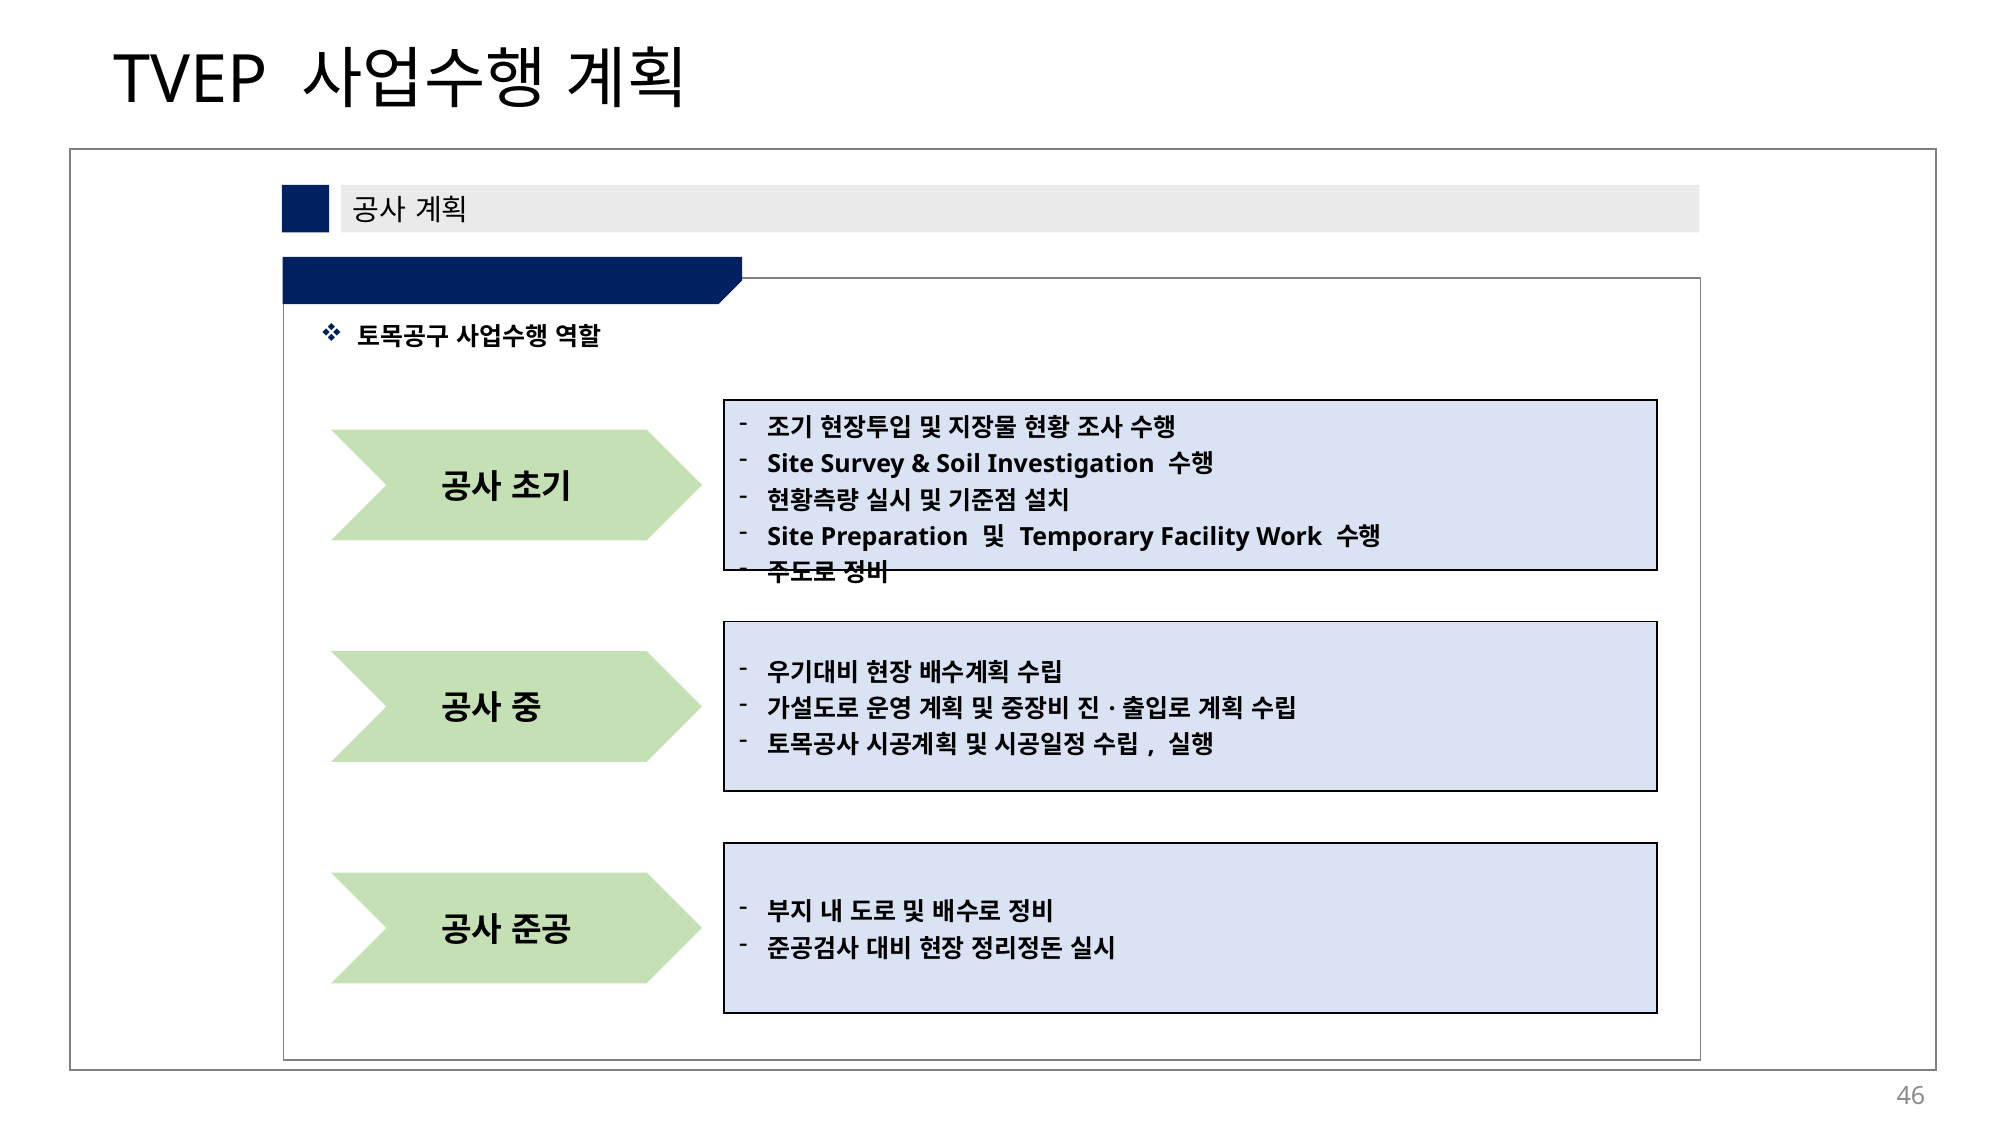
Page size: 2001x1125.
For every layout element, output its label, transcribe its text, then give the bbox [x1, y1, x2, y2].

table_header 부지 내 도로 및 배수로 정비 준공검사 대비 현장 정리정돈 실시 [725, 844, 1656, 1012]
table_header 우기대비 현장 배수계획 수립 가설도로 운영 계획 및 중장비 진·출입로 계획 수립 토목공사 시공계획 및 시공일정 수립, 실행 [725, 622, 1656, 790]
slide_number 46 [1867, 1070, 1955, 1123]
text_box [282, 255, 808, 305]
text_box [331, 872, 703, 984]
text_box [331, 651, 703, 762]
text_box [283, 278, 1701, 1061]
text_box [331, 429, 703, 541]
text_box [281, 184, 1700, 233]
